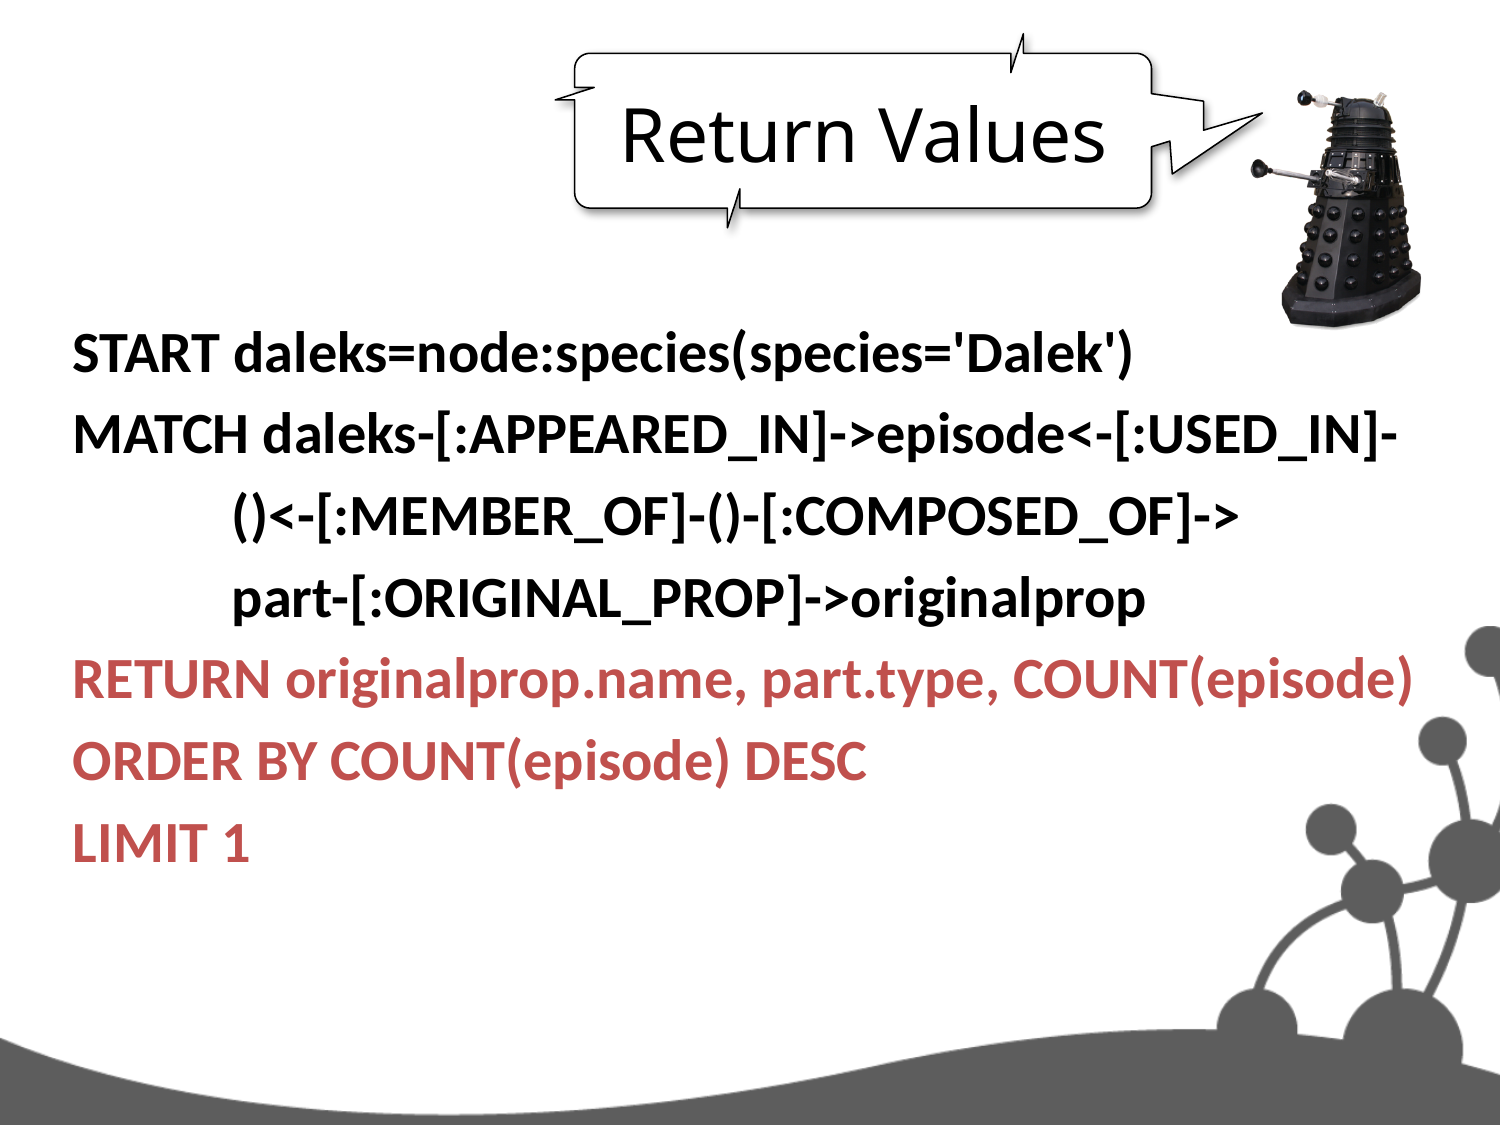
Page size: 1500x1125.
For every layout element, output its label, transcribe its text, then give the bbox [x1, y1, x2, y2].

text_box [554, 32, 1244, 229]
list START daleks=node:species(species='Dalek') MATCH daleks-[:APPEARED_IN]->episode<-[:USED_IN]- ()<-[:MEMBER_OF]-()-[:COMPOSED_OF]-> part-[:ORIGINAL_PROP]->originalprop RETURN originalprop.name, part.type, COUNT(episode) ORDER BY COUNT(episode) DESC LIMIT 1 [57, 306, 1500, 1049]
text_box Return Values [591, 80, 1137, 186]
picture [1250, 90, 1422, 332]
